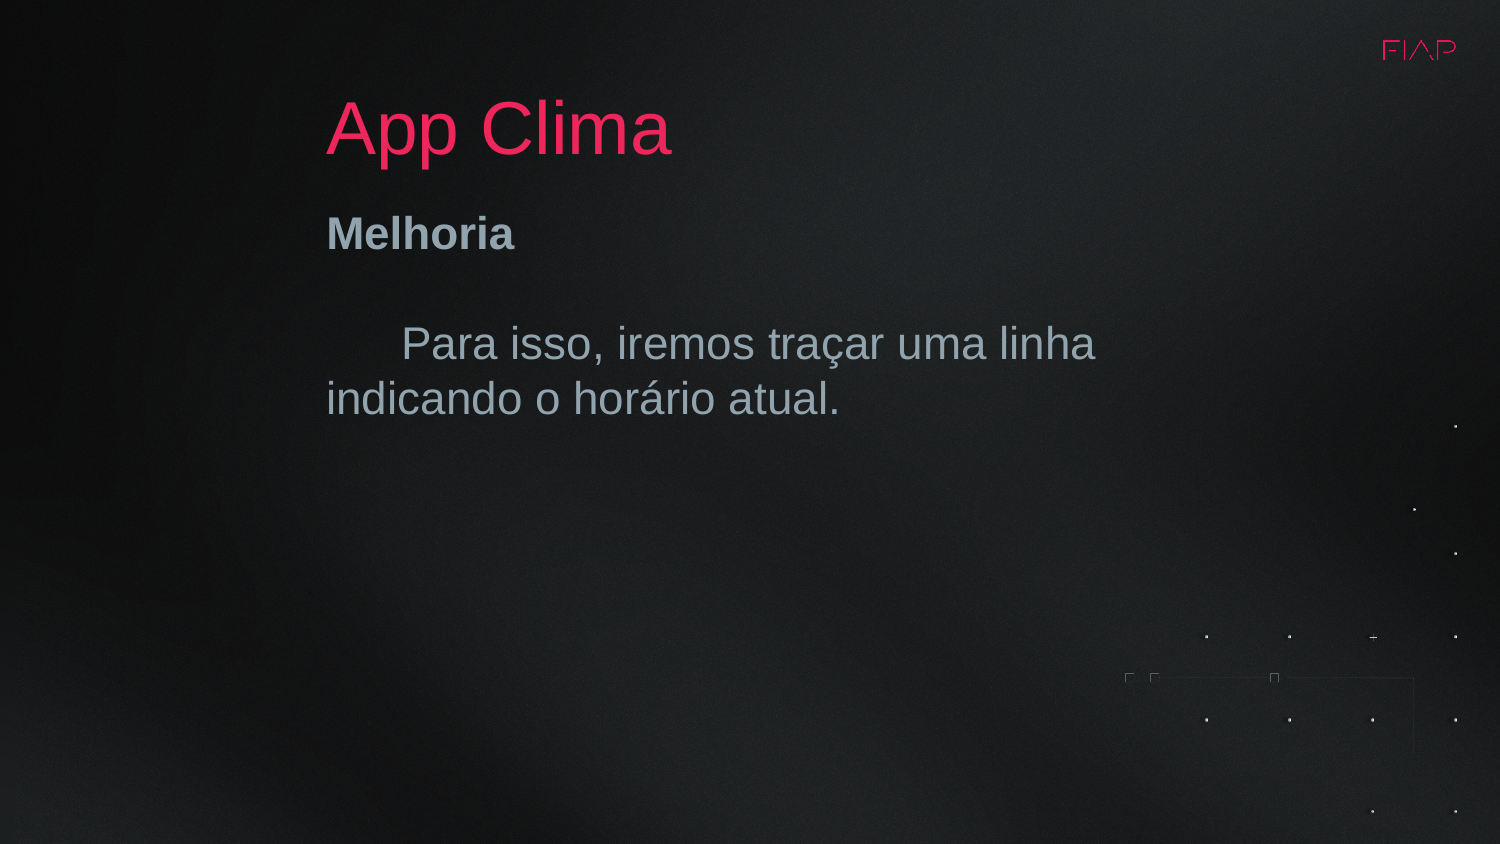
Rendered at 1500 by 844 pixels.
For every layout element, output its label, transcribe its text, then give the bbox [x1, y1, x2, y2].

text_box Melhoria Para isso, iremos traçar uma linha indicando o horário atual. [311, 196, 1292, 431]
picture [0, 0, 1500, 844]
text_box App Clima [311, 72, 1126, 177]
